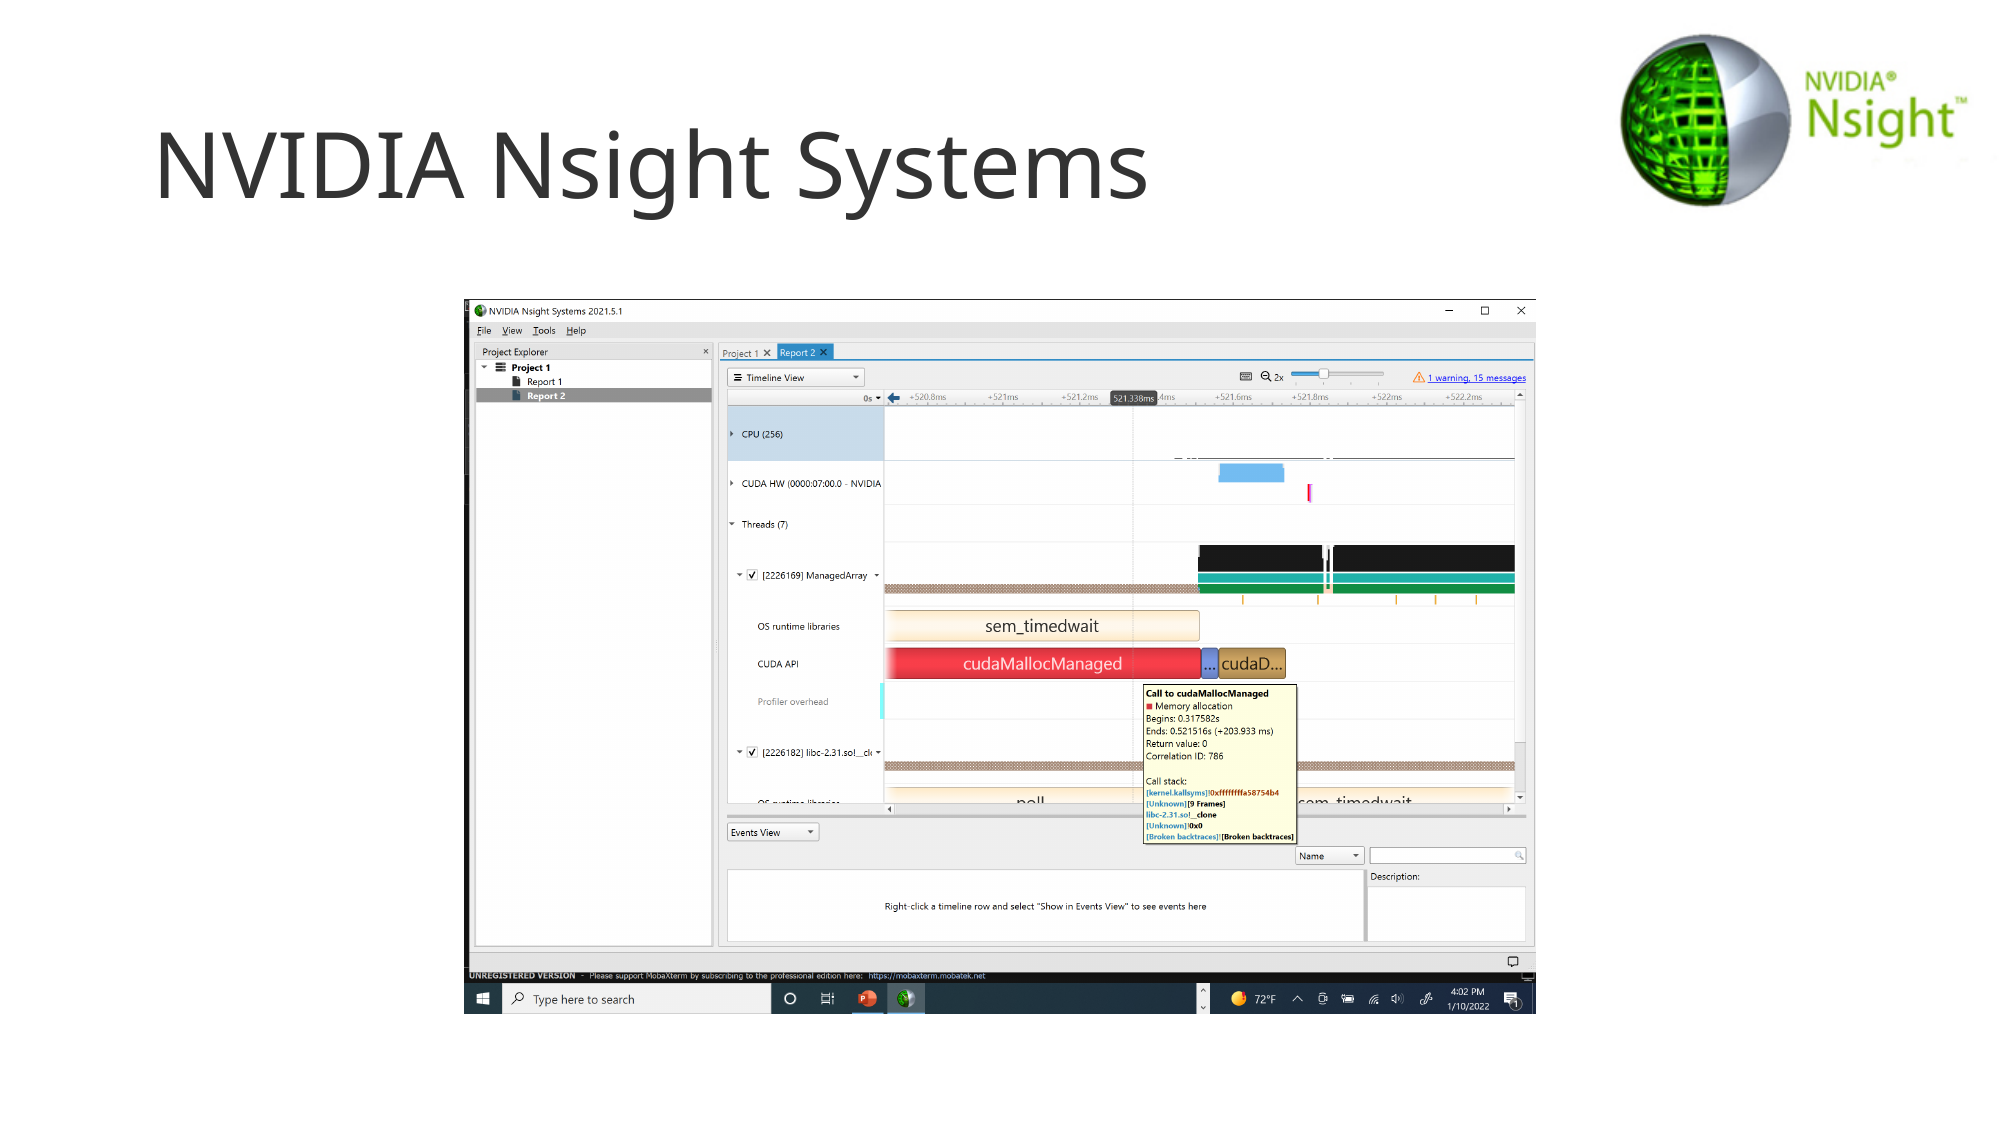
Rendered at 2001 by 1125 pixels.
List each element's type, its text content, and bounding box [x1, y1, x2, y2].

title NVIDIA Nsight Systems [137, 59, 1863, 278]
picture [1607, 0, 2000, 236]
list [464, 299, 1536, 1014]
